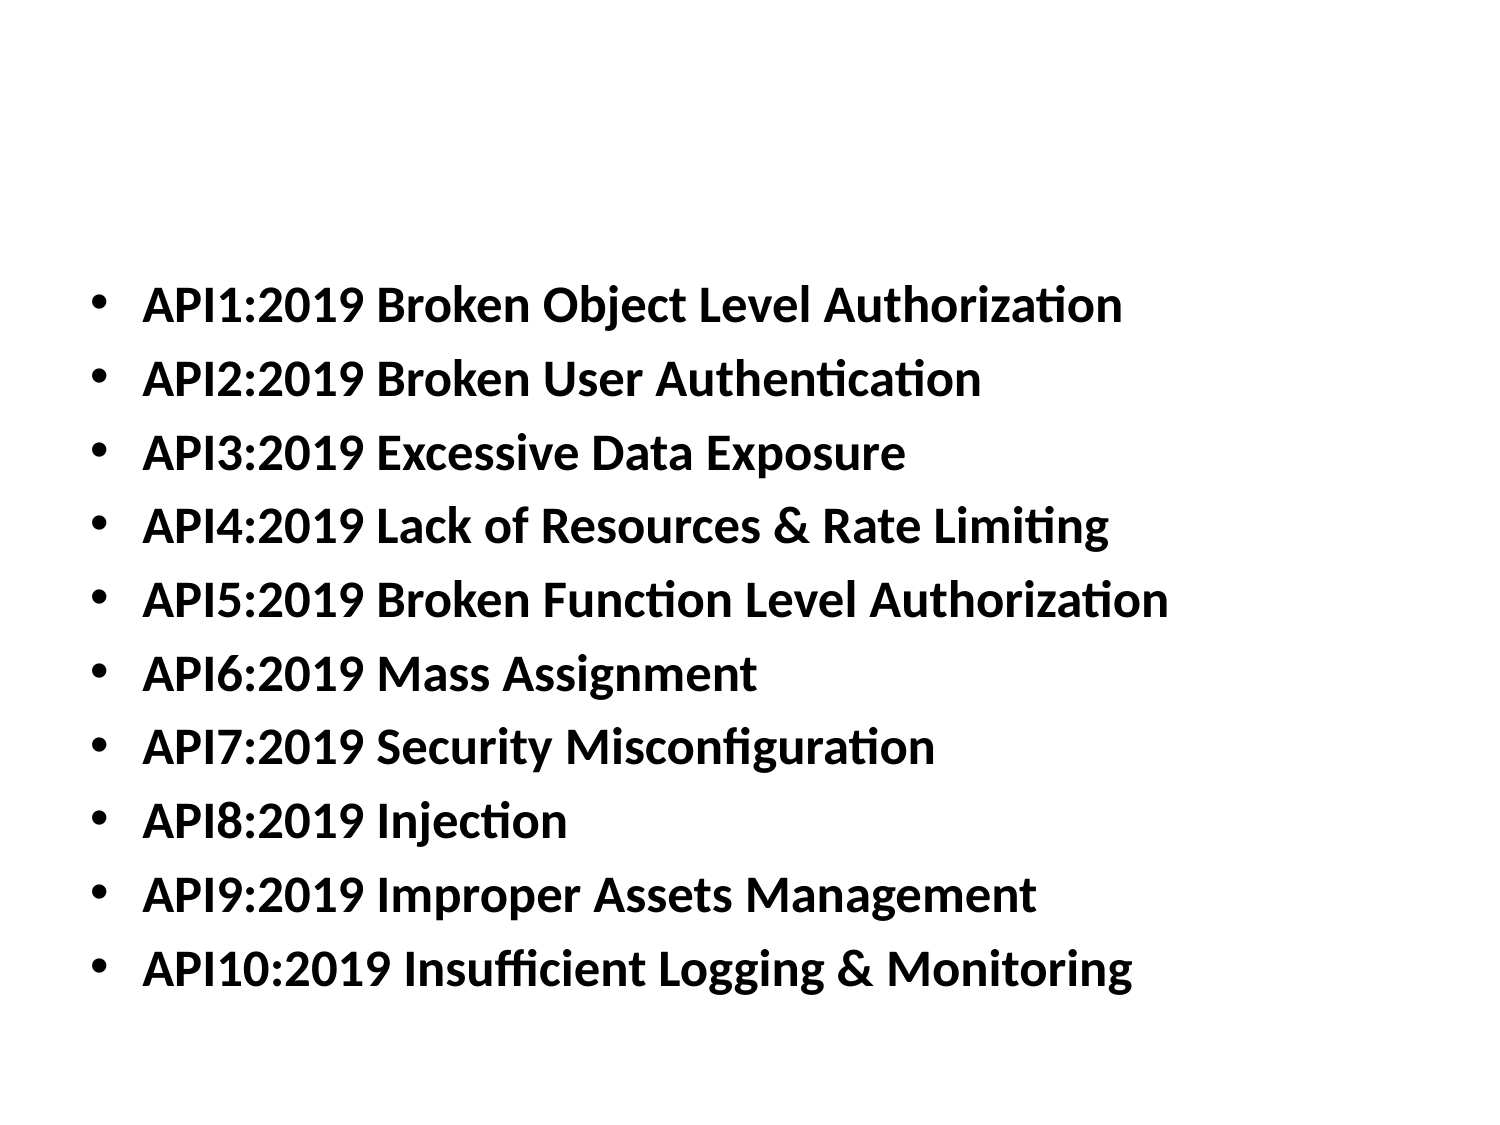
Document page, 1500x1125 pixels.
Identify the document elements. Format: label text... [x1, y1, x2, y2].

list API1:2019 Broken Object Level Authorization API2:2019 Broken User Authentication API3:2019 Excessive Data Exposure API4:2019 Lack of Resources & Rate Limiting API5:2019 Broken Function Level Authorization API6:2019 Mass Assignment API7:2019 Security Misconfiguration API8:2019 Injection API9:2019 Improper Assets Management API10:2019 Insufficient Logging & Monitoring [75, 262, 1425, 1005]
